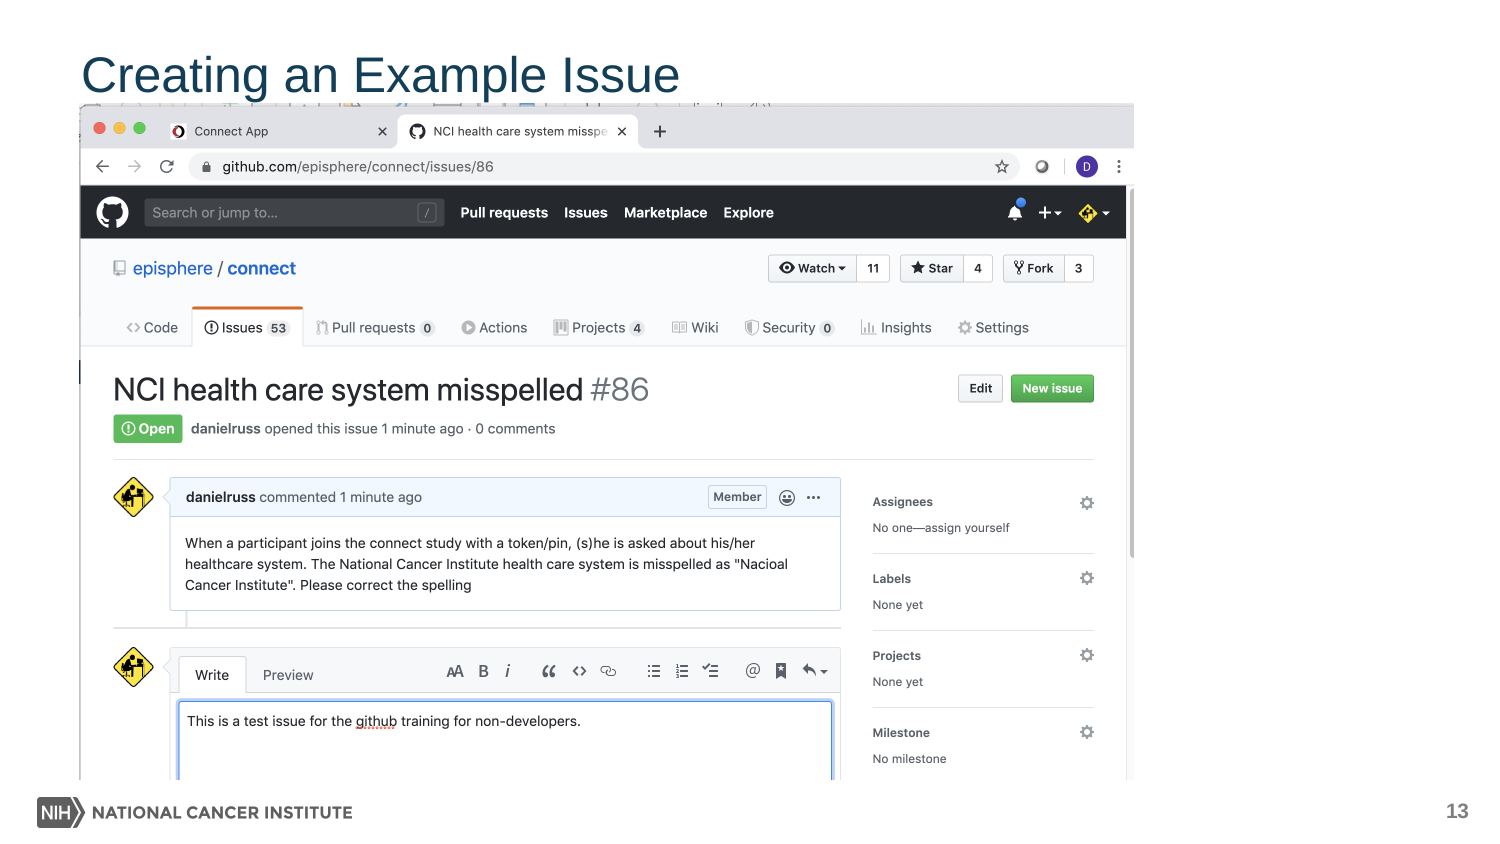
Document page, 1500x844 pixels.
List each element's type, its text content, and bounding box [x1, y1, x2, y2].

picture [79, 103, 1134, 780]
picture [37, 797, 352, 828]
title Creating an Example Issue [81, 51, 1421, 104]
